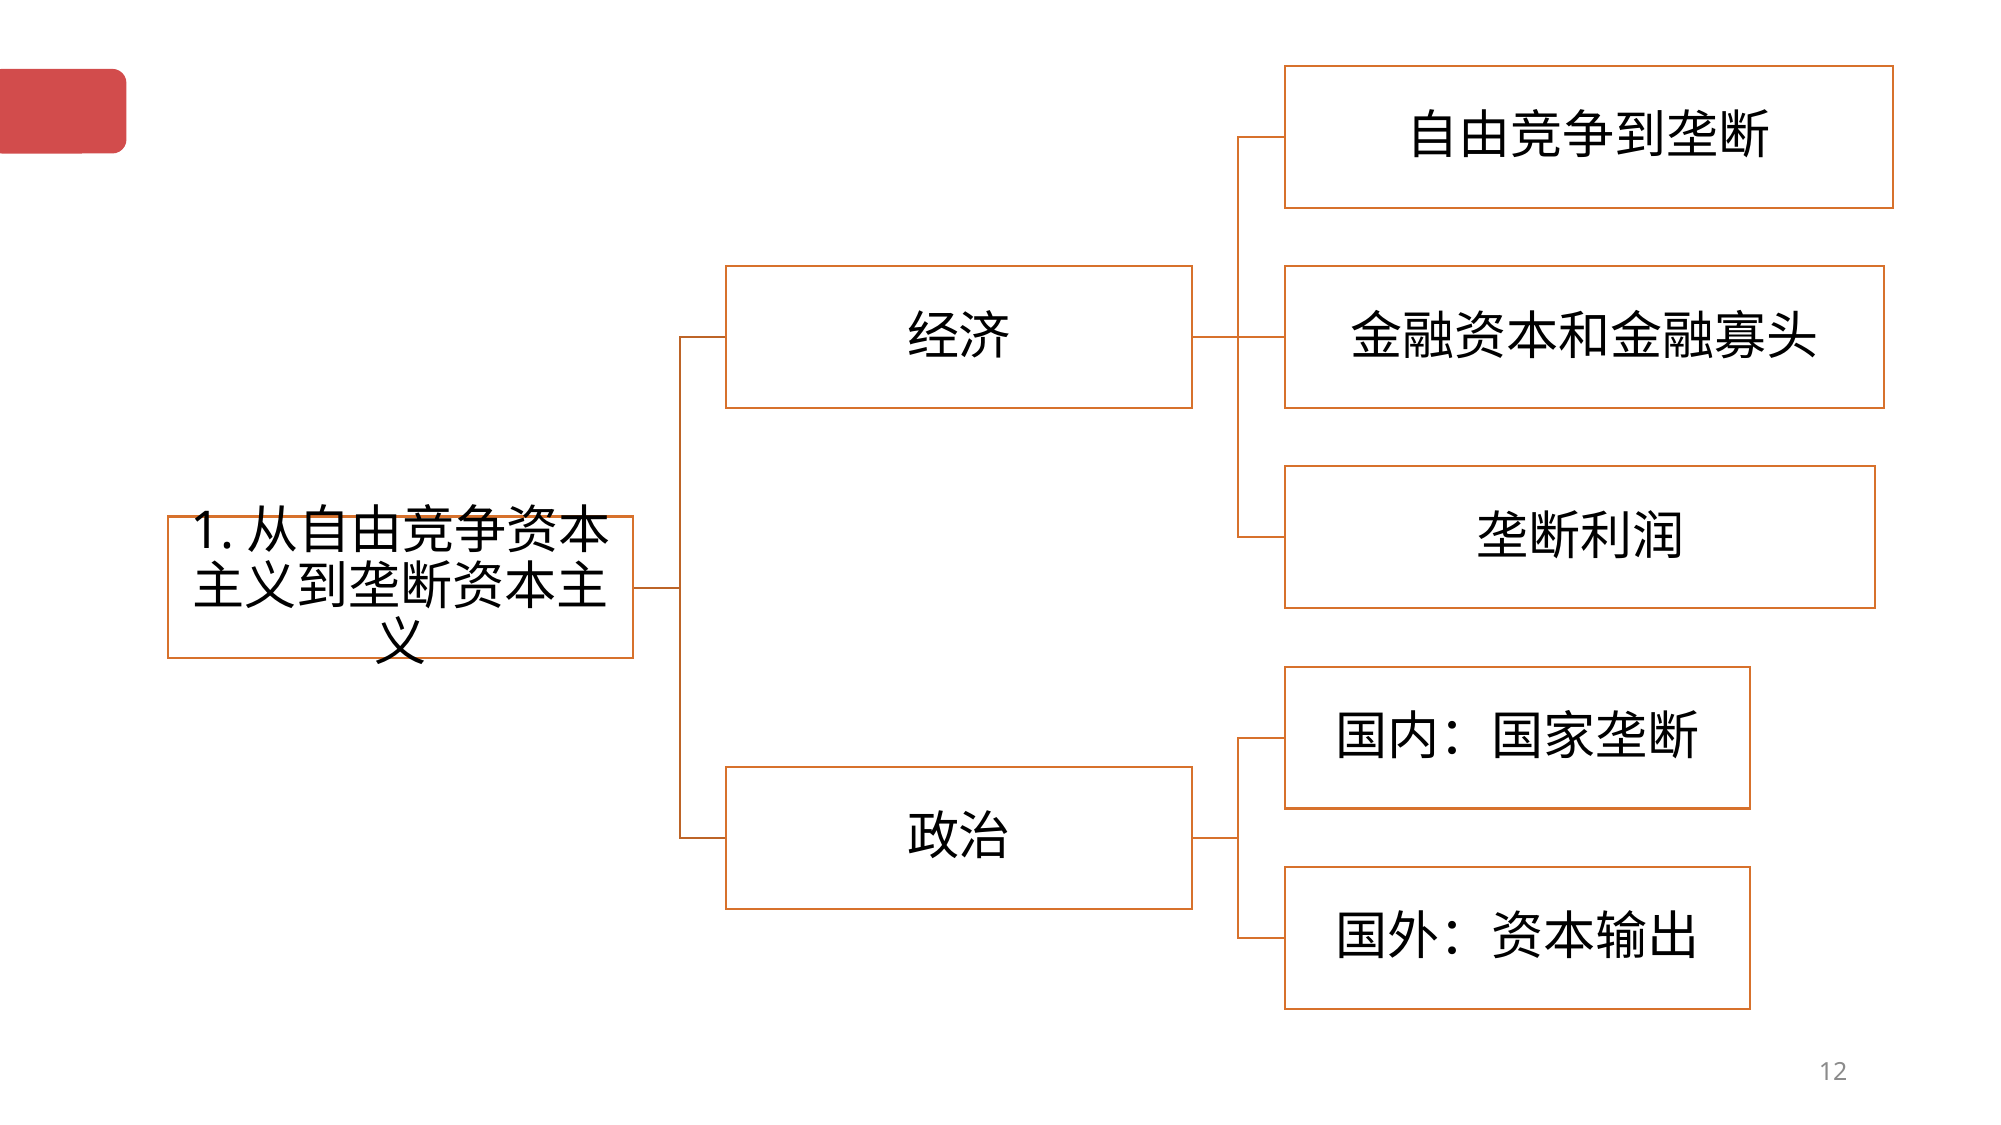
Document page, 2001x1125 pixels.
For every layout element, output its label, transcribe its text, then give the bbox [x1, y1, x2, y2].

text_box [111, 65, 1950, 1010]
slide_number 12 [1412, 1042, 1863, 1103]
